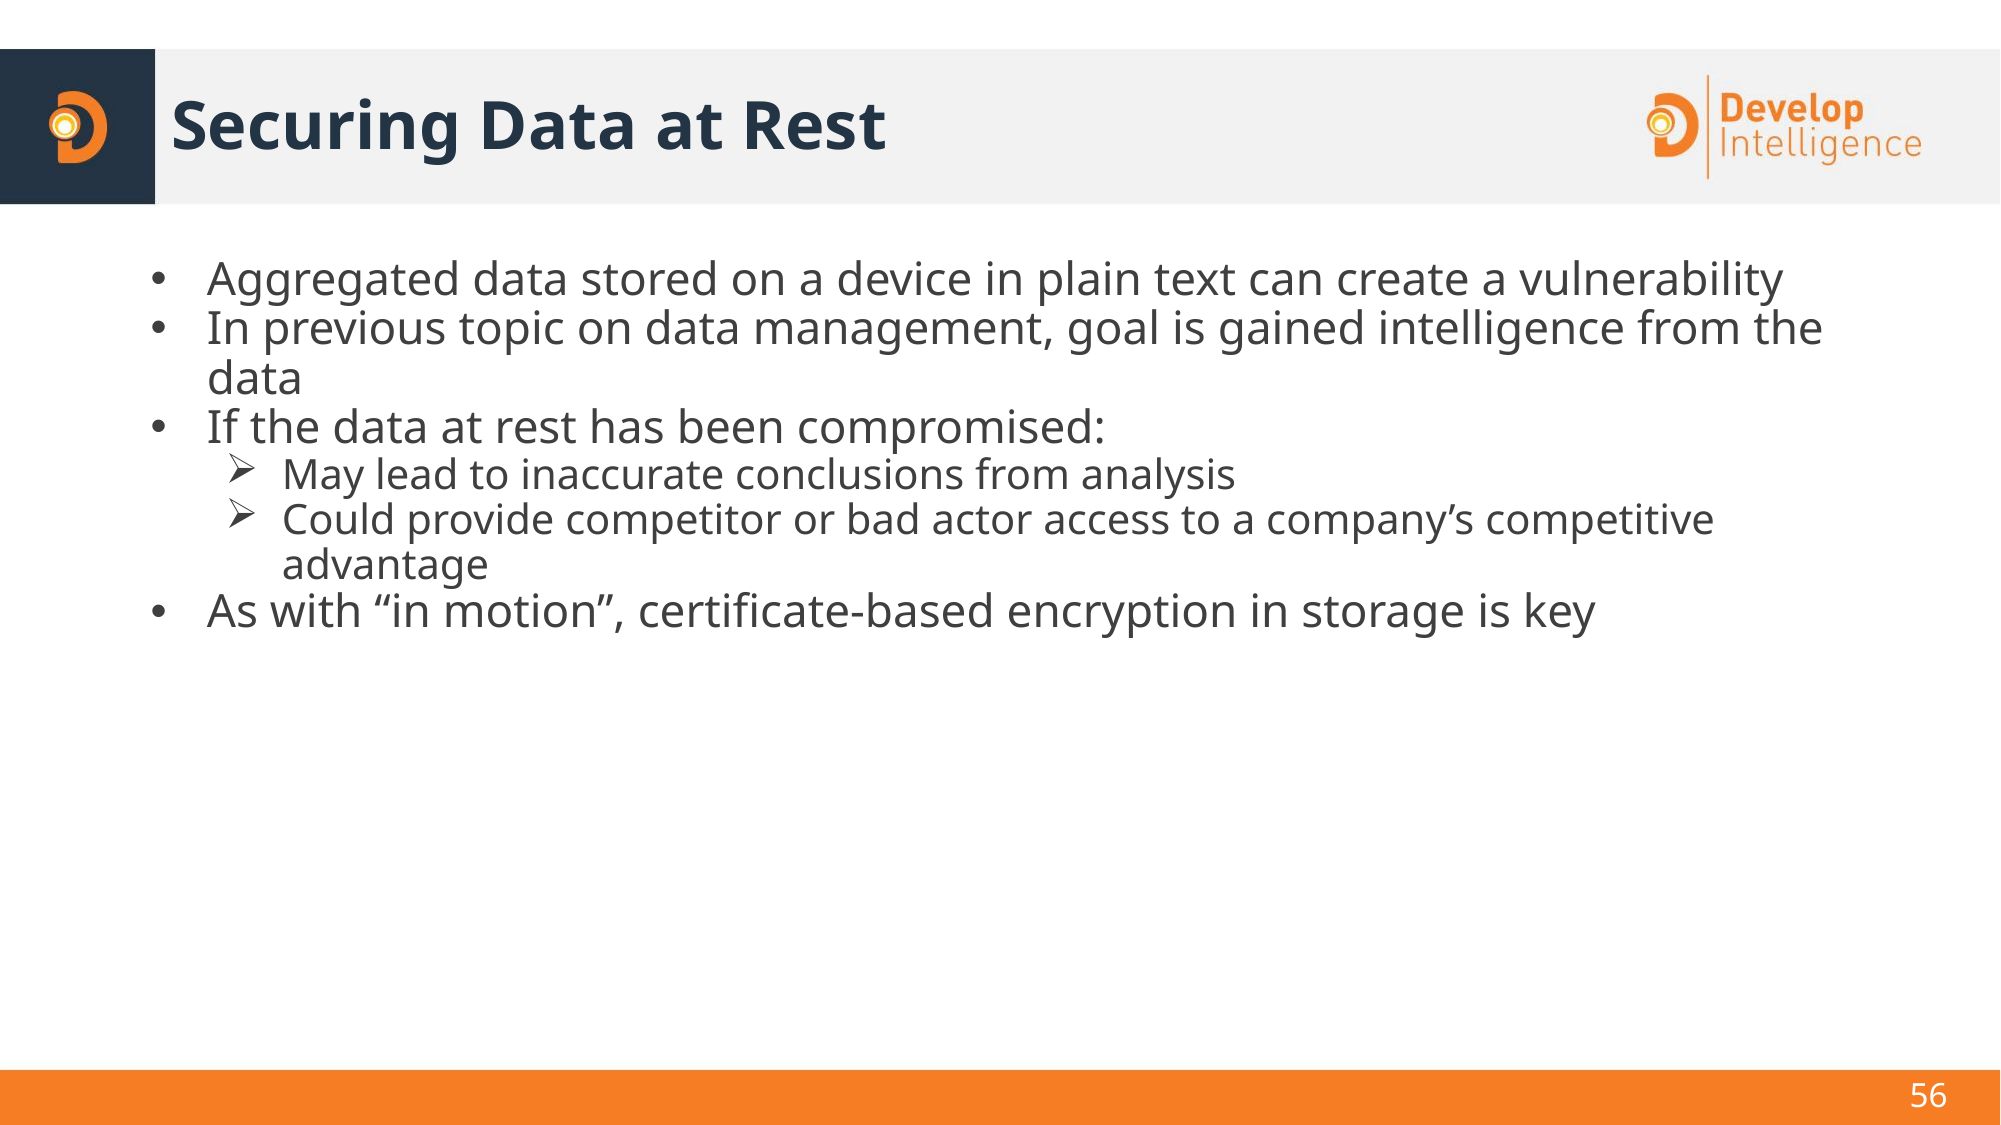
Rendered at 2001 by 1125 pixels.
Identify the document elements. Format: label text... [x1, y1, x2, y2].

slide_number 56 [1860, 1072, 1998, 1122]
list Aggregated data stored on a device in plain text can create a vulnerability In previous topic on data management, goal is gained intelligence from the data If the data at rest has been compromised: May lead to inaccurate conclusions from analysis Could provide competitor or bad actor access to a company’s competitive advantage As with “in motion”, certificate-based encryption in storage is key [135, 248, 1941, 1016]
title Securing Data at Rest [156, 53, 1999, 203]
picture [0, 0, 2001, 1125]
